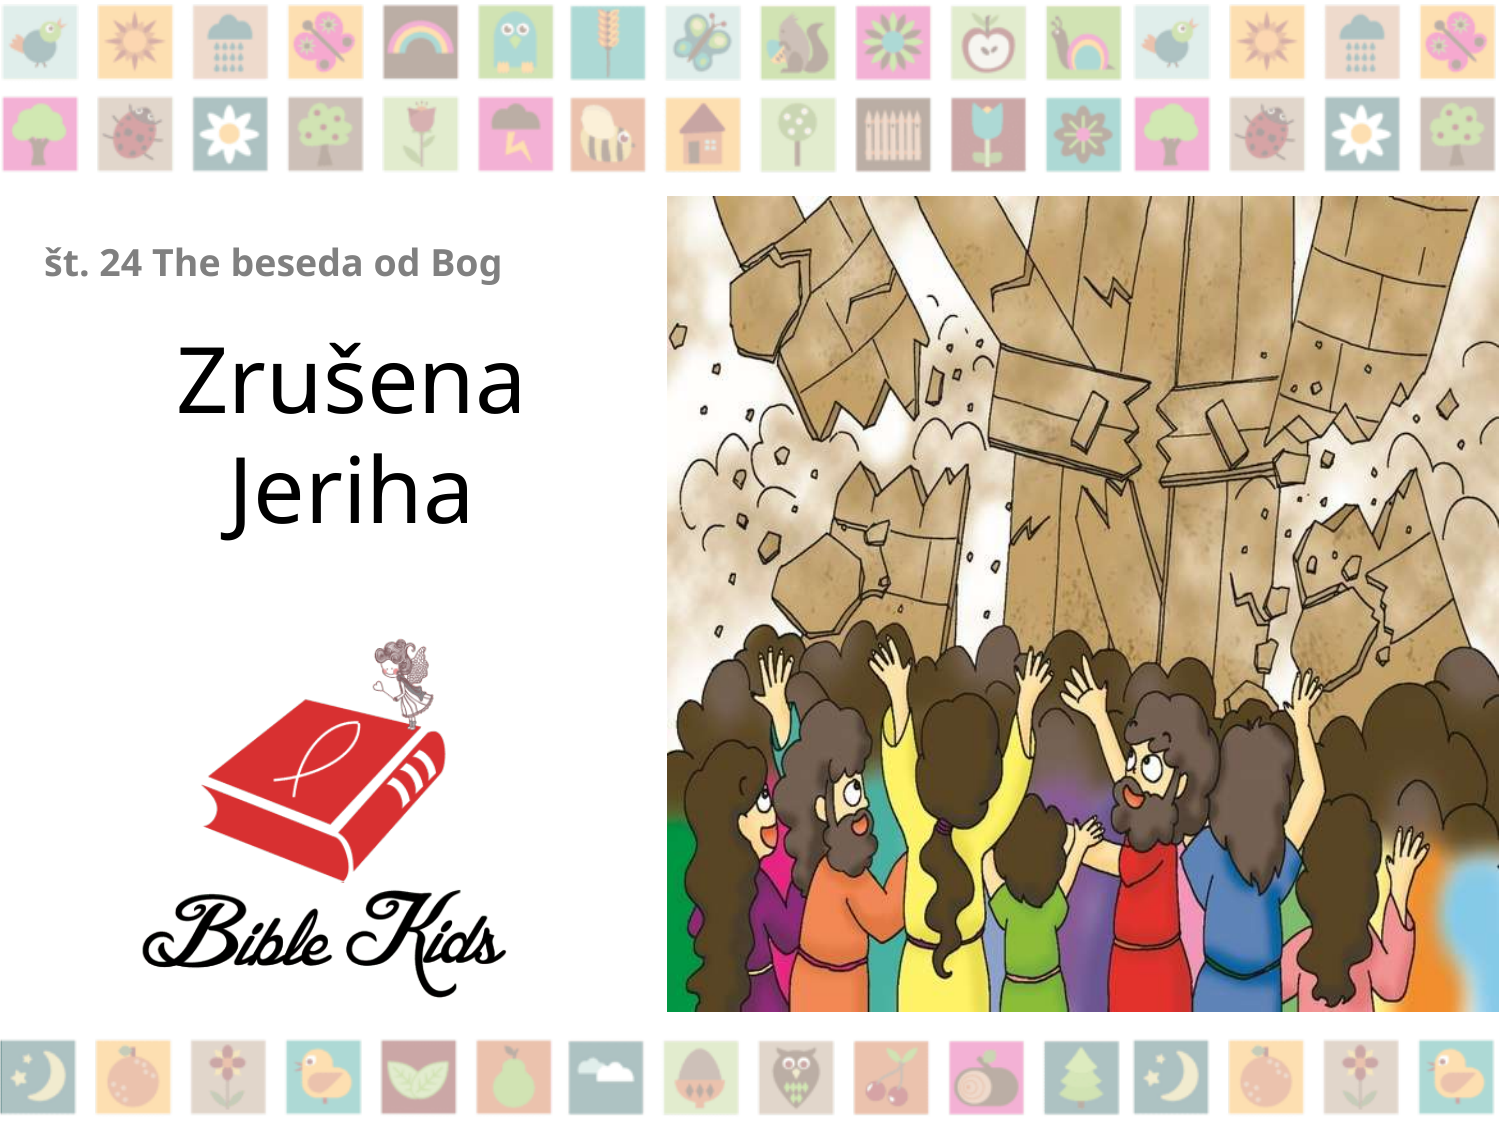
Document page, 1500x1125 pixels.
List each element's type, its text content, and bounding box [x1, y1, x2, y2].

text_box Zrušena Jeriha [29, 314, 661, 550]
picture [666, 195, 1499, 1012]
text_box št. 24 The beseda od Bog [29, 231, 526, 292]
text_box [0, 3, 1500, 181]
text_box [0, 1028, 1500, 1118]
picture [117, 600, 544, 1027]
